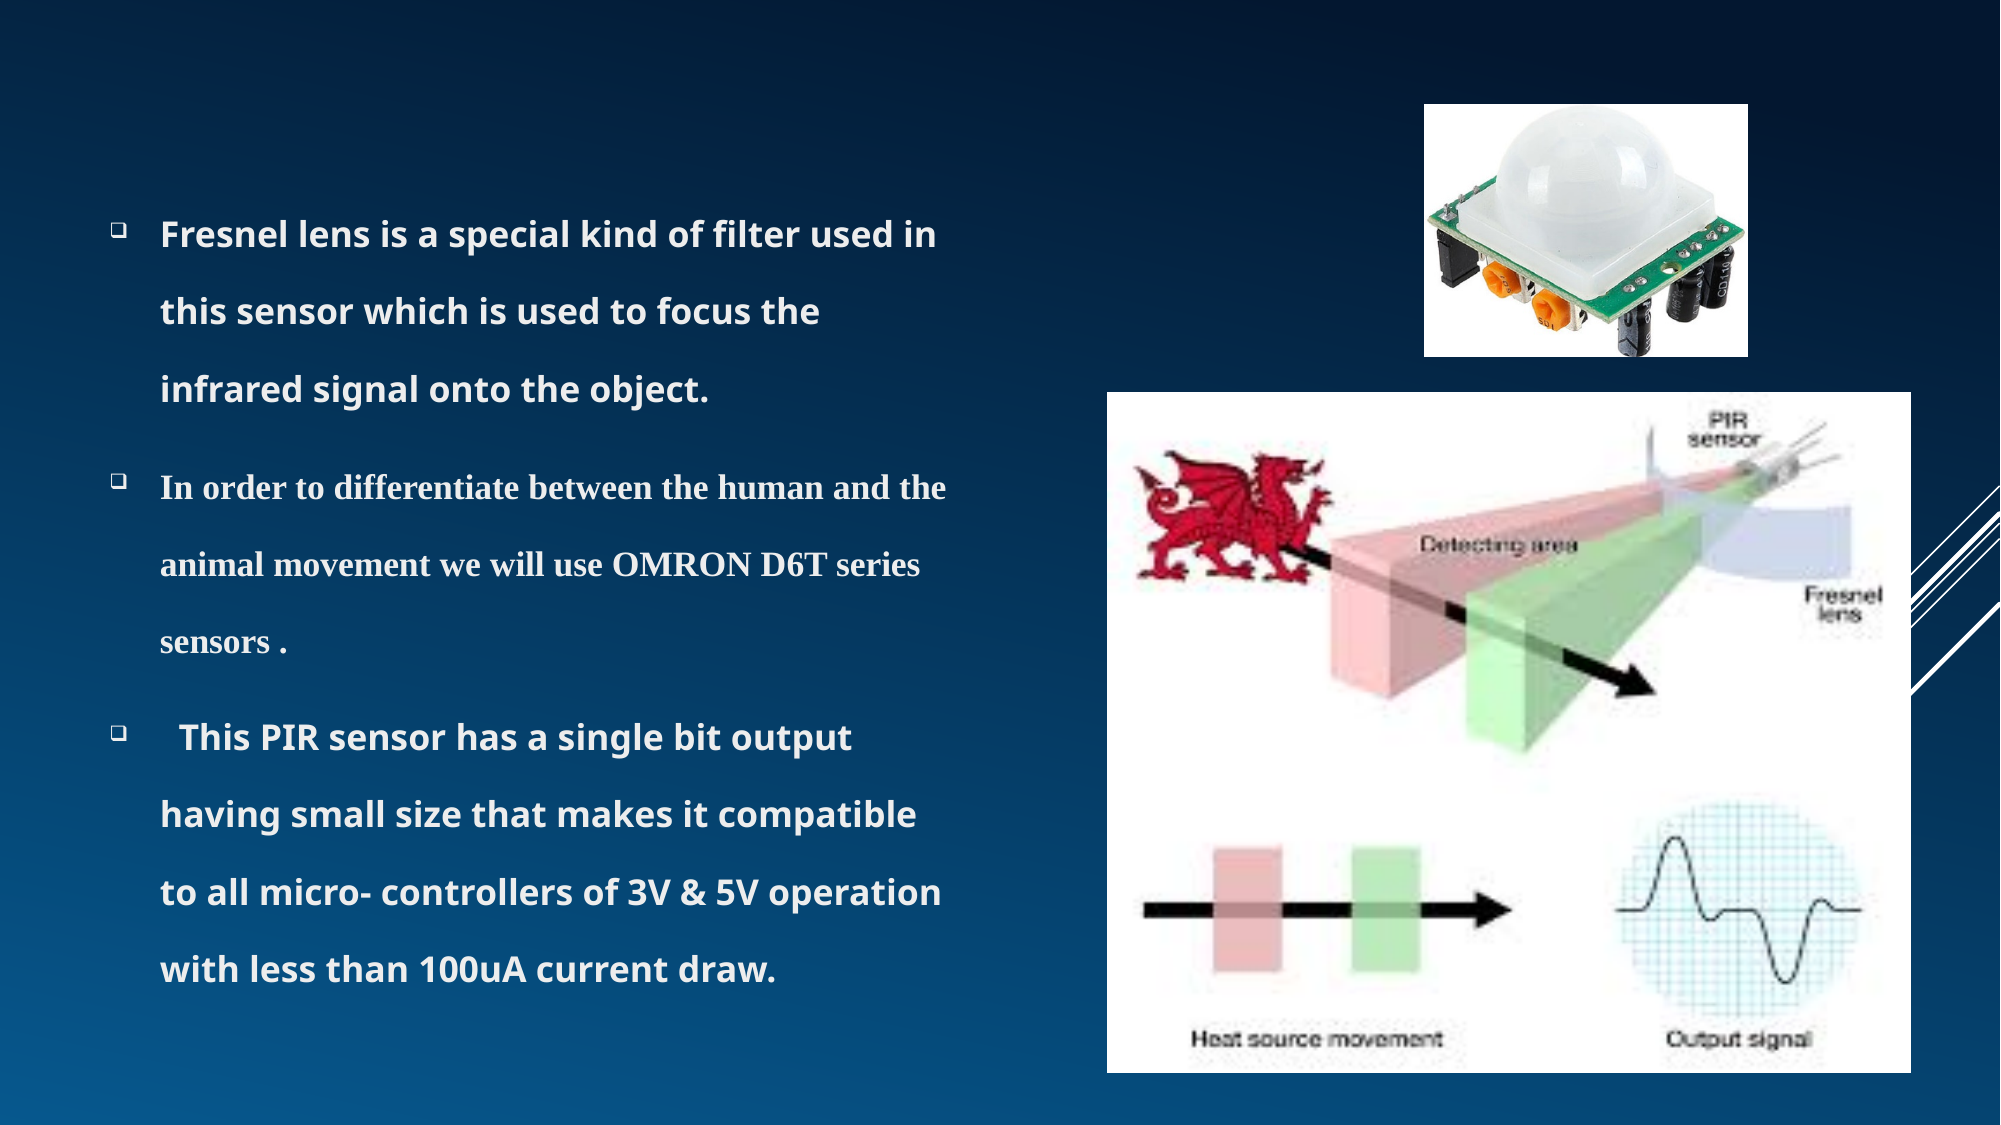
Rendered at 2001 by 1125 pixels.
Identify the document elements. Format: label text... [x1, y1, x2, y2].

picture [1107, 392, 1911, 1073]
list Fresnel lens is a special kind of filter used in this sensor which is used to focus the infrared signal onto the object. In order to differentiate between the human and the animal movement we will use OMRON D6T series sensors . This PIR sensor has a single bit output having small size that makes it compatible to all micro- controllers of 3V & 5V operation with less than 100uA current draw. [101, 68, 959, 1059]
picture [1423, 104, 1748, 357]
